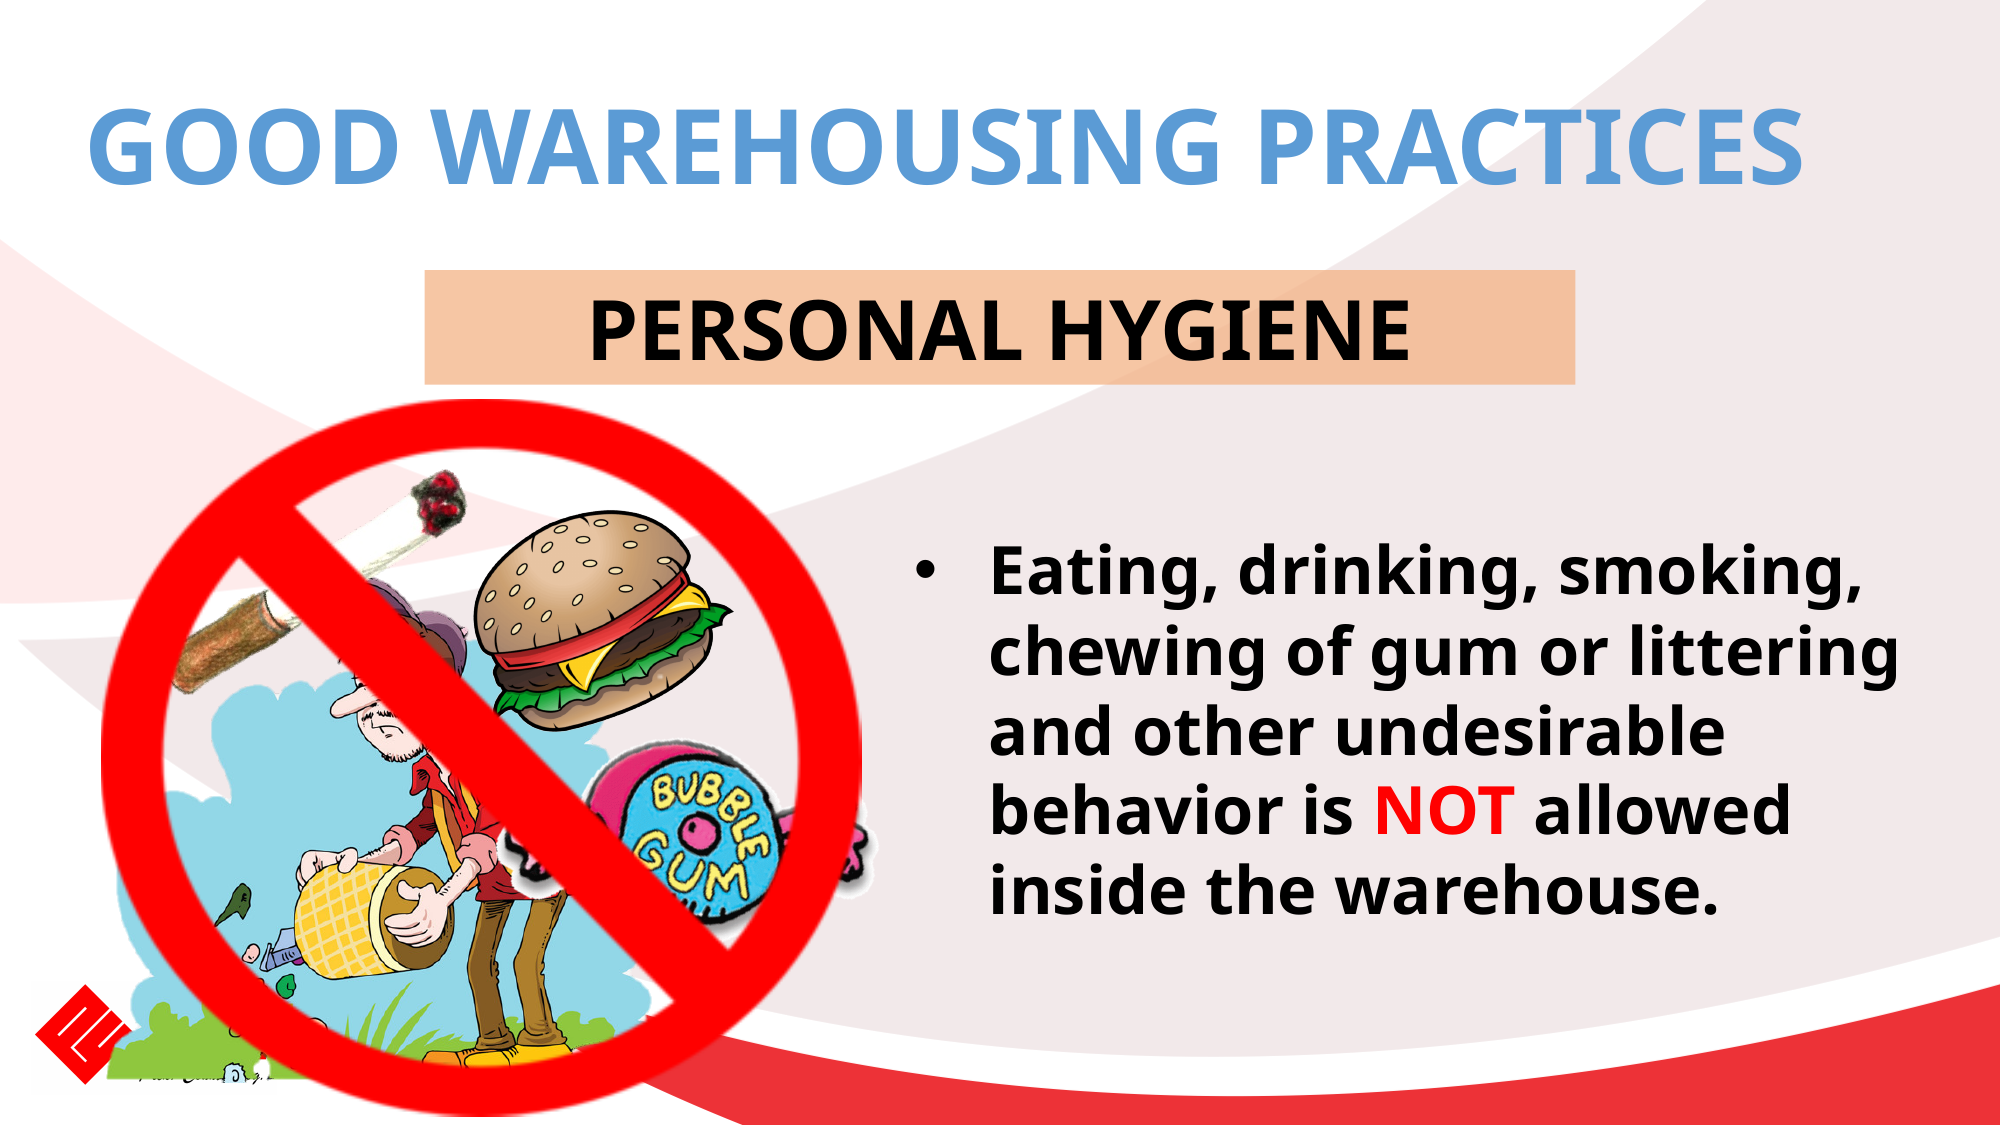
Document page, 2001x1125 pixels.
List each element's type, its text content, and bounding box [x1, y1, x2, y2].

text_box PERSONAL HYGIENE [503, 270, 1576, 385]
text_box Eating, drinking, smoking, chewing of gum or littering and other undesirable behavior is NOT allowed inside the warehouse. [898, 400, 2000, 1056]
text_box GOOD WAREHOUSING PRACTICES [70, 72, 1871, 213]
picture [0, 0, 2000, 1125]
